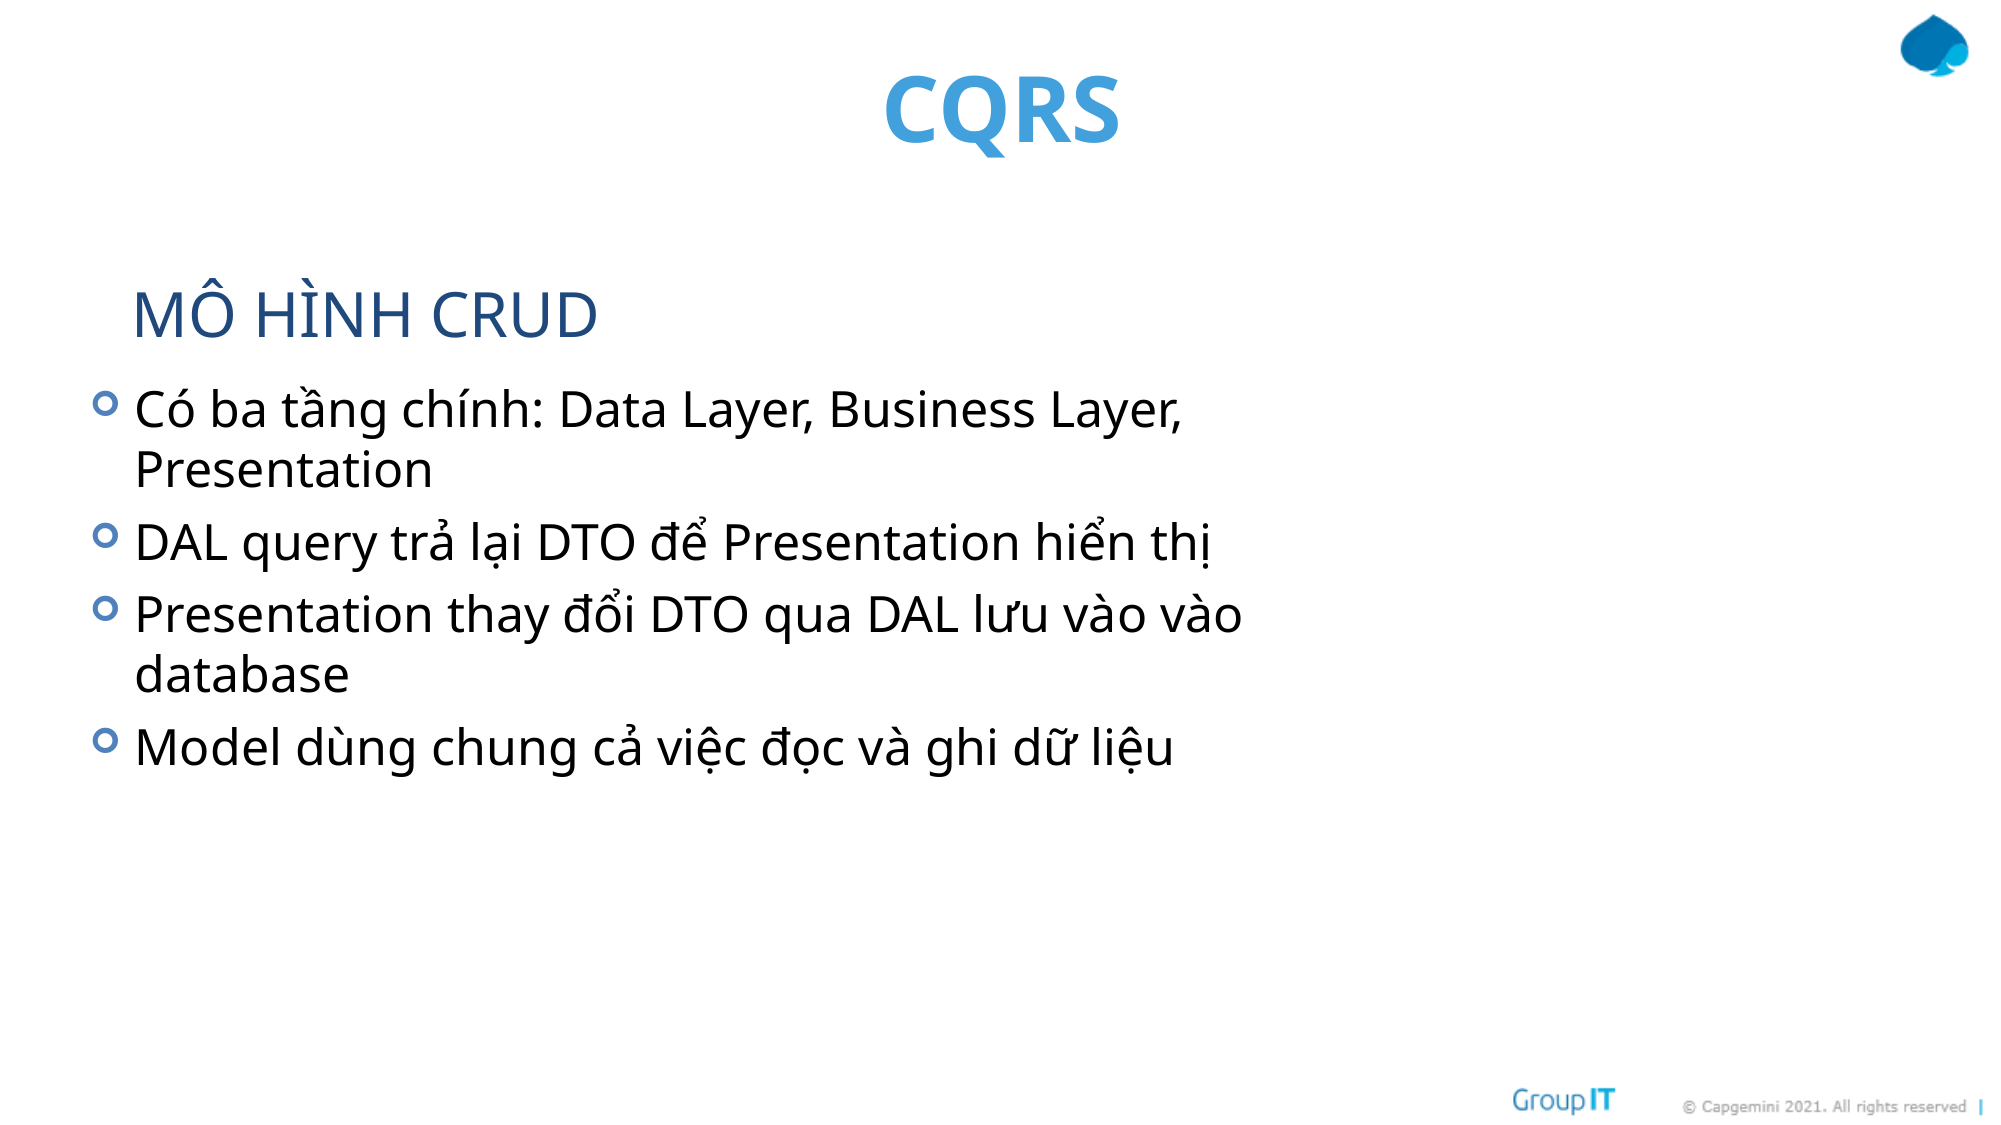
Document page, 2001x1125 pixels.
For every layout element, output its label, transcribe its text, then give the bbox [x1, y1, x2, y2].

picture [1495, 1063, 2000, 1125]
text_box CQRS [256, 43, 1748, 169]
picture [1887, 0, 1986, 93]
text_box Mô hình CRUD [116, 169, 1342, 358]
text_box Có ba tầng chính: Data Layer, Business Layer, Presentation DAL query trả lại DTO để Presentation hiển thị Presentation thay đổi DTO qua DAL lưu vào vào database Model dùng chung cả việc đọc và ghi dữ liệu [75, 370, 1300, 1125]
